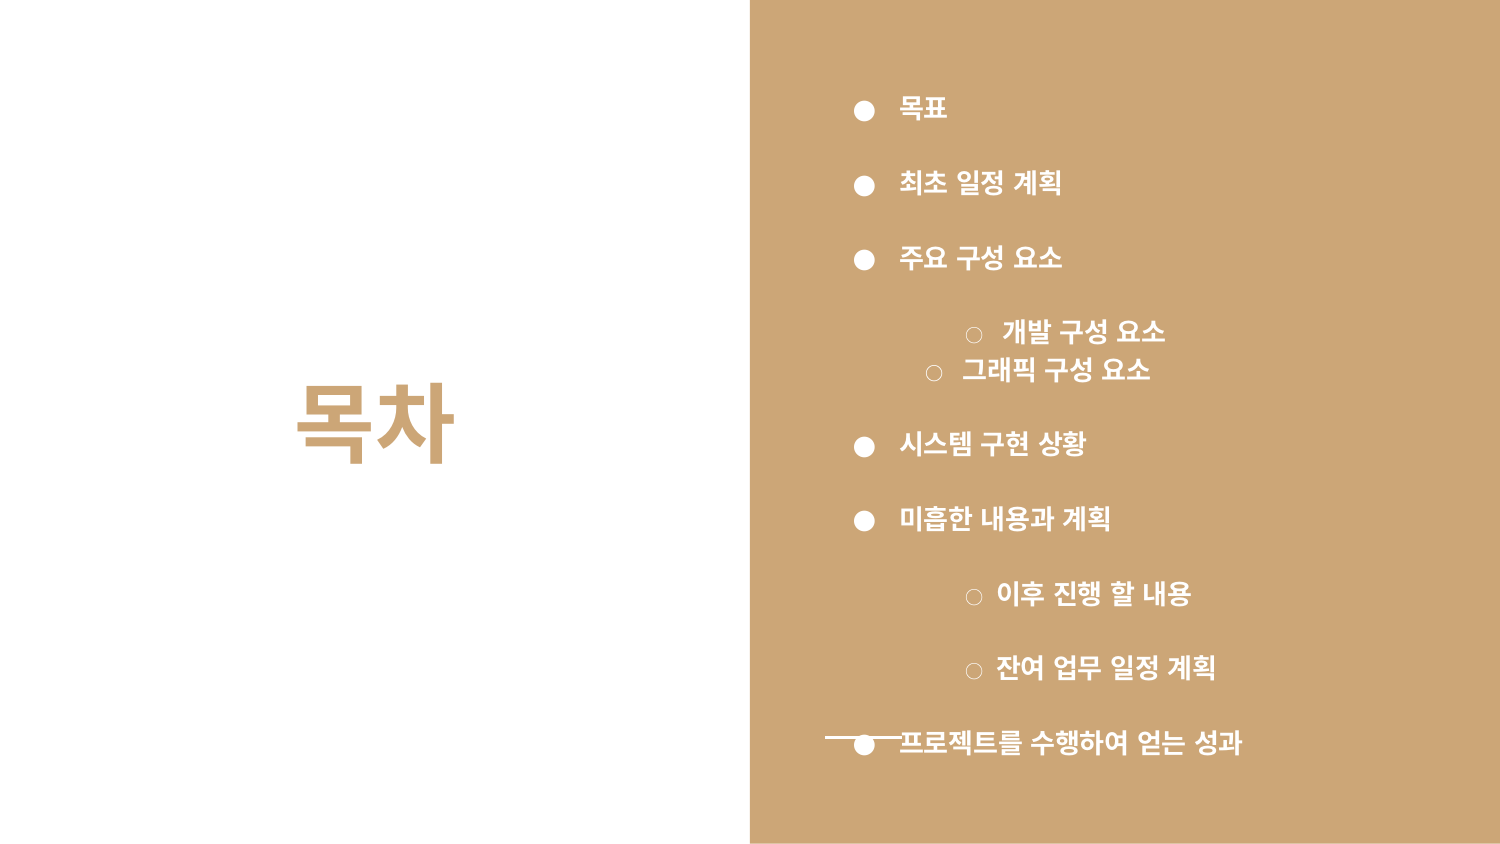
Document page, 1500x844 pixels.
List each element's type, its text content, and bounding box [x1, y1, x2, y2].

list 목표 최초 일정 계획 주요 구성 요소 ○ 개발 구성 요소 ○ 그래픽 구성 요소 시스템 구현 상황 미흡한 내용과 계획 ○ 이후 진행 할 내용 ○ 잔여 업무 일정 계획 프로젝트를 수행하여 얻는 성과 [817, 71, 1448, 777]
title 목차 [43, 313, 708, 530]
